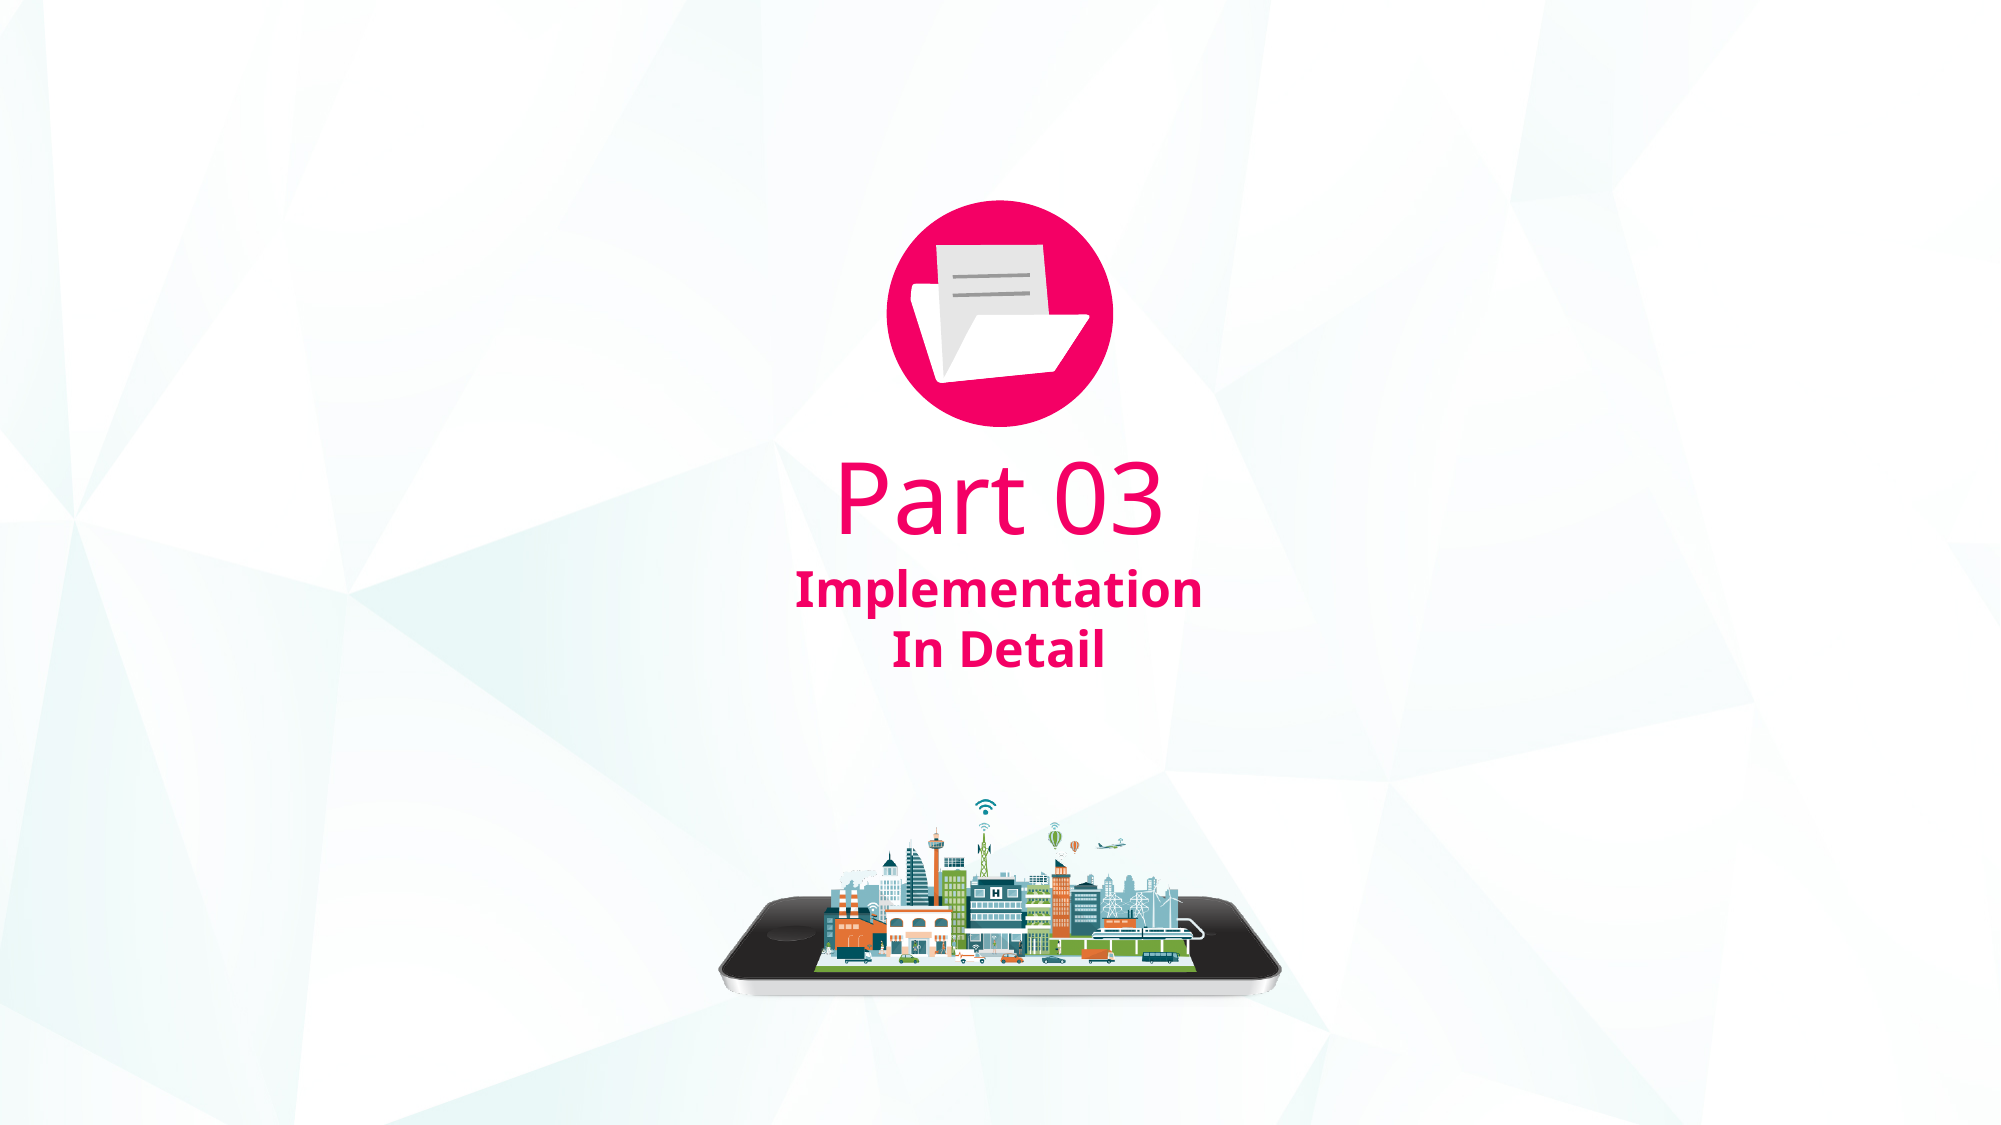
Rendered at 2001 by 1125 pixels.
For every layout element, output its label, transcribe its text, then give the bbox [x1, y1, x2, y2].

text_box Part 03 [776, 427, 1224, 549]
picture [0, 0, 2000, 1125]
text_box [886, 200, 1114, 427]
text_box Implementation In Detail [638, 549, 1362, 685]
